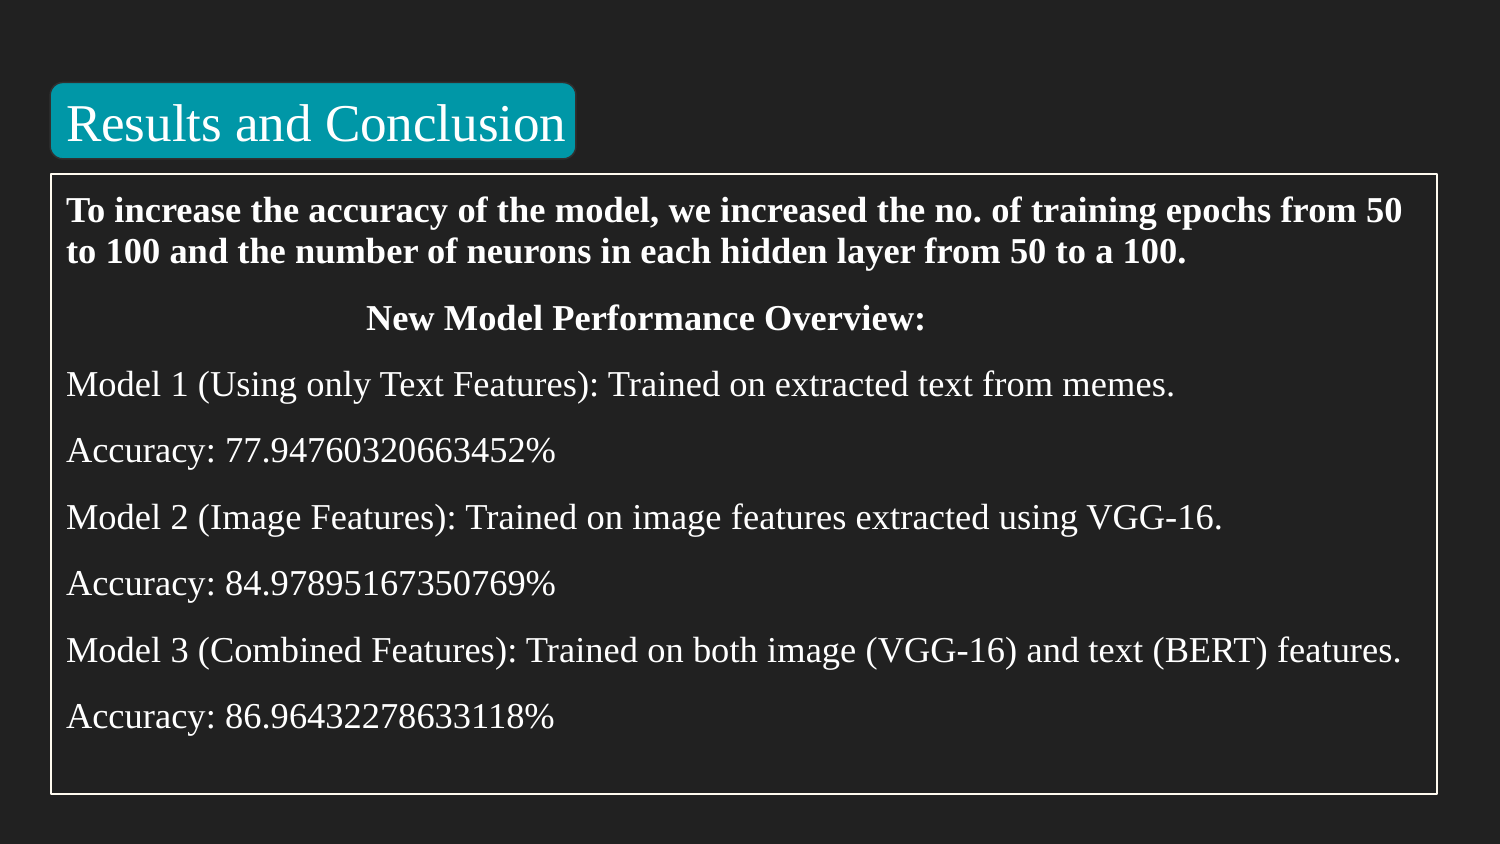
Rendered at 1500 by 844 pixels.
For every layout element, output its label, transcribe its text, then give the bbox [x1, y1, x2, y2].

list To increase the accuracy of the model, we increased the no. of training epochs from 50 to 100 and the number of neurons in each hidden layer from 50 to a 100. New Model Performance Overview: Model 1 (Using only Text Features): Trained on extracted text from memes. Accuracy: 77.94760320663452% Model 2 (Image Features): Trained on image features extracted using VGG-16. Accuracy: 84.97895167350769% Model 3 (Combined Features): Trained on both image (VGG-16) and text (BERT) features. Accuracy: 86.96432278633118% [51, 173, 1437, 794]
title Results and Conclusion [51, 72, 1449, 167]
